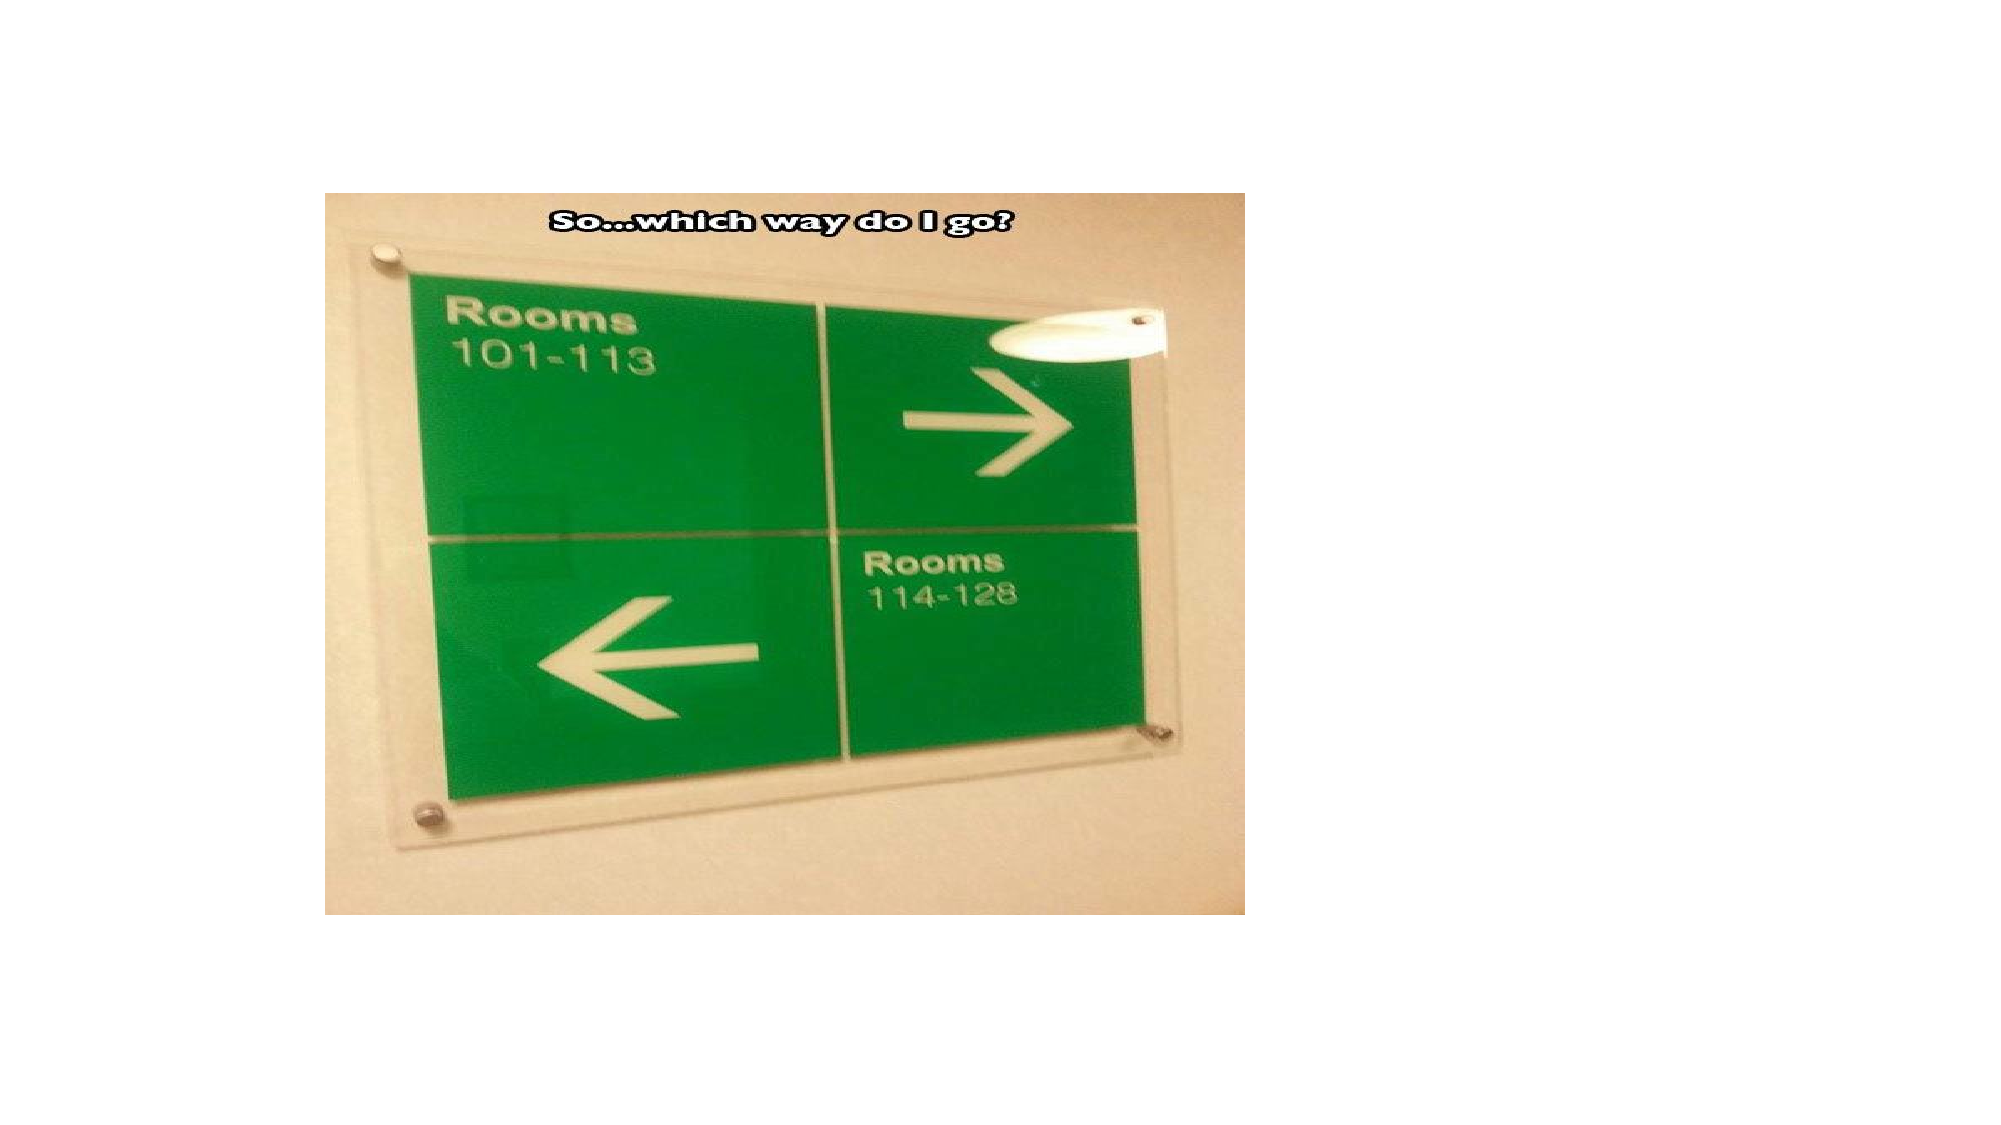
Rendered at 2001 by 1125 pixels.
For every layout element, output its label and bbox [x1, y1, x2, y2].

list [325, 193, 1245, 915]
